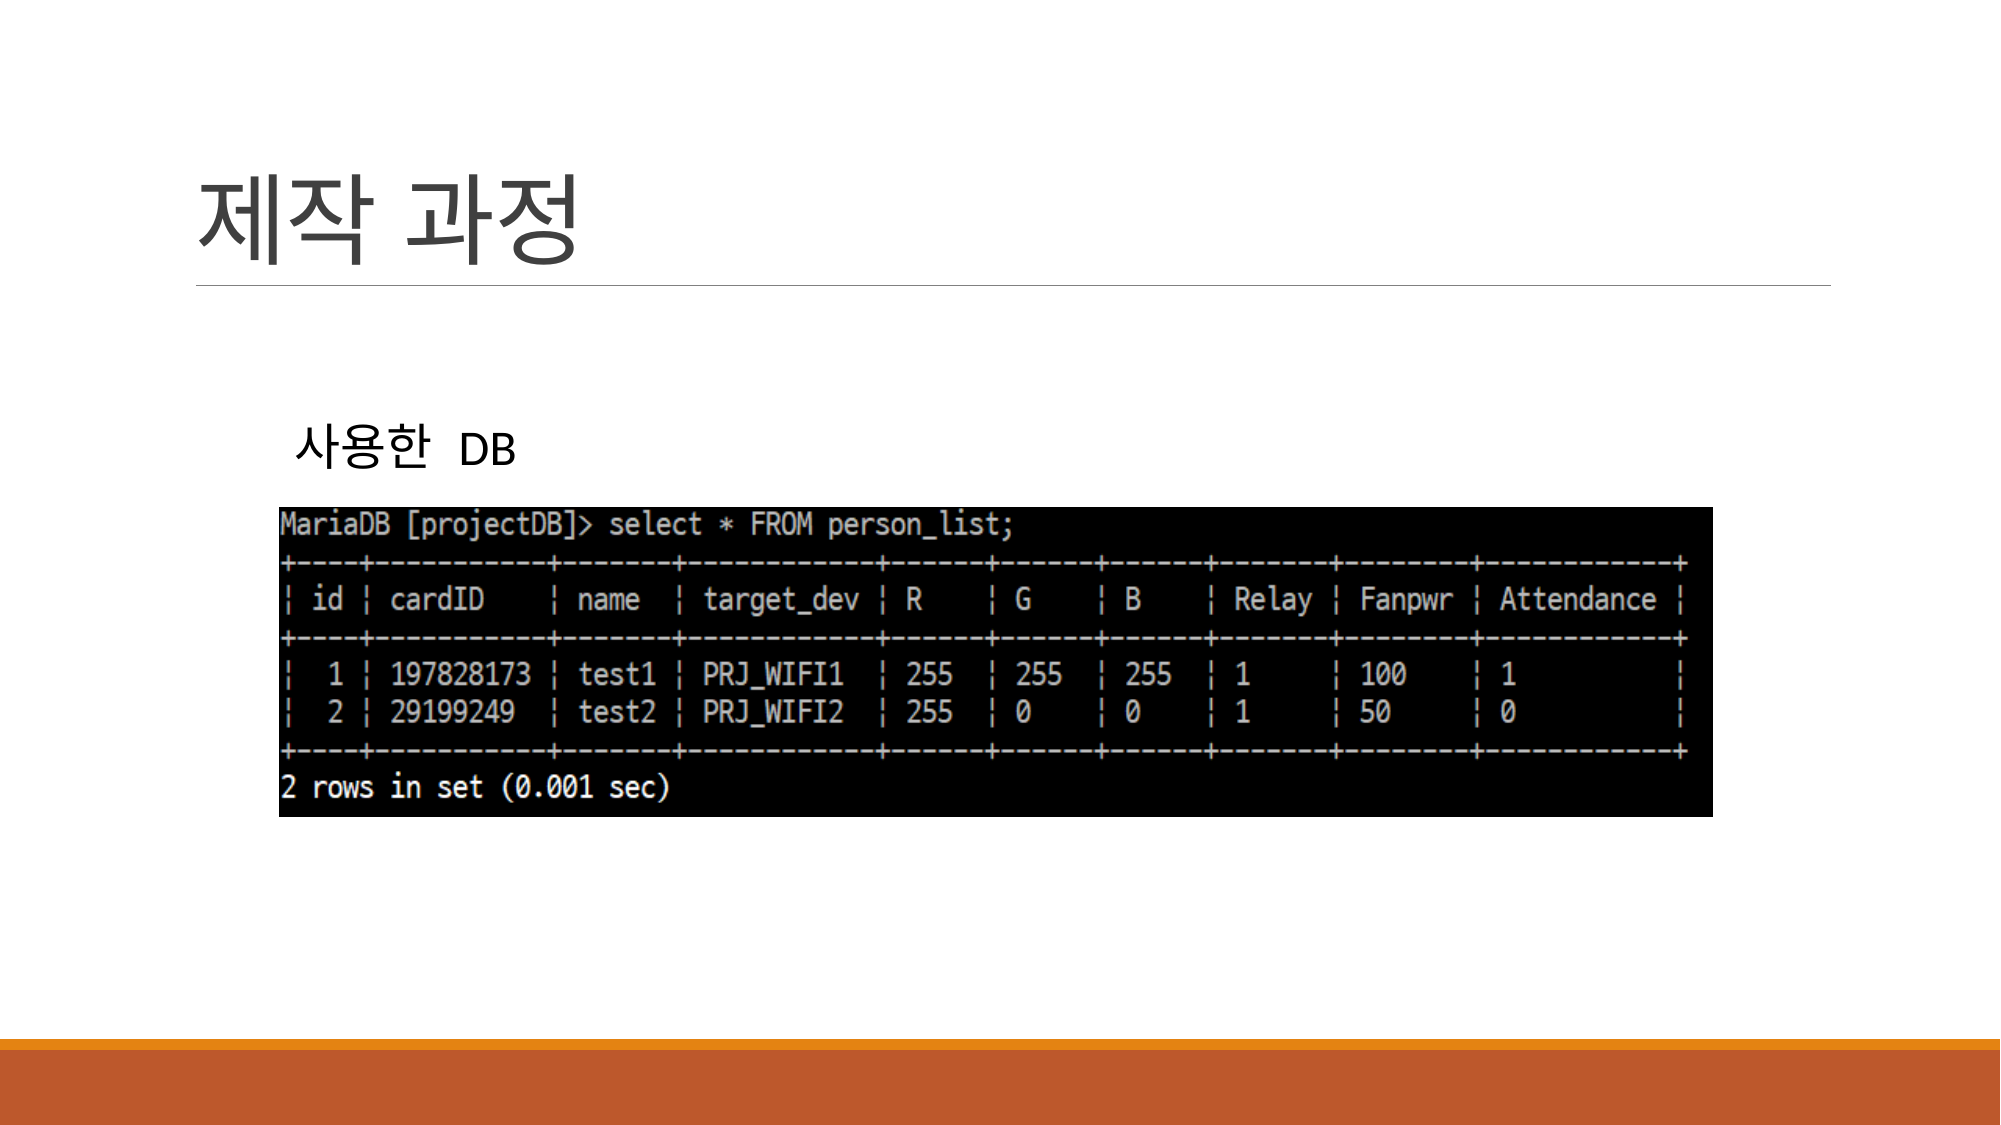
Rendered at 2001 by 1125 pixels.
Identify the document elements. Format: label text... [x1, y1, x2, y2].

title 제작 과정 [180, 47, 1830, 285]
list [279, 506, 1714, 818]
text_box 사용한 DB [279, 407, 842, 483]
